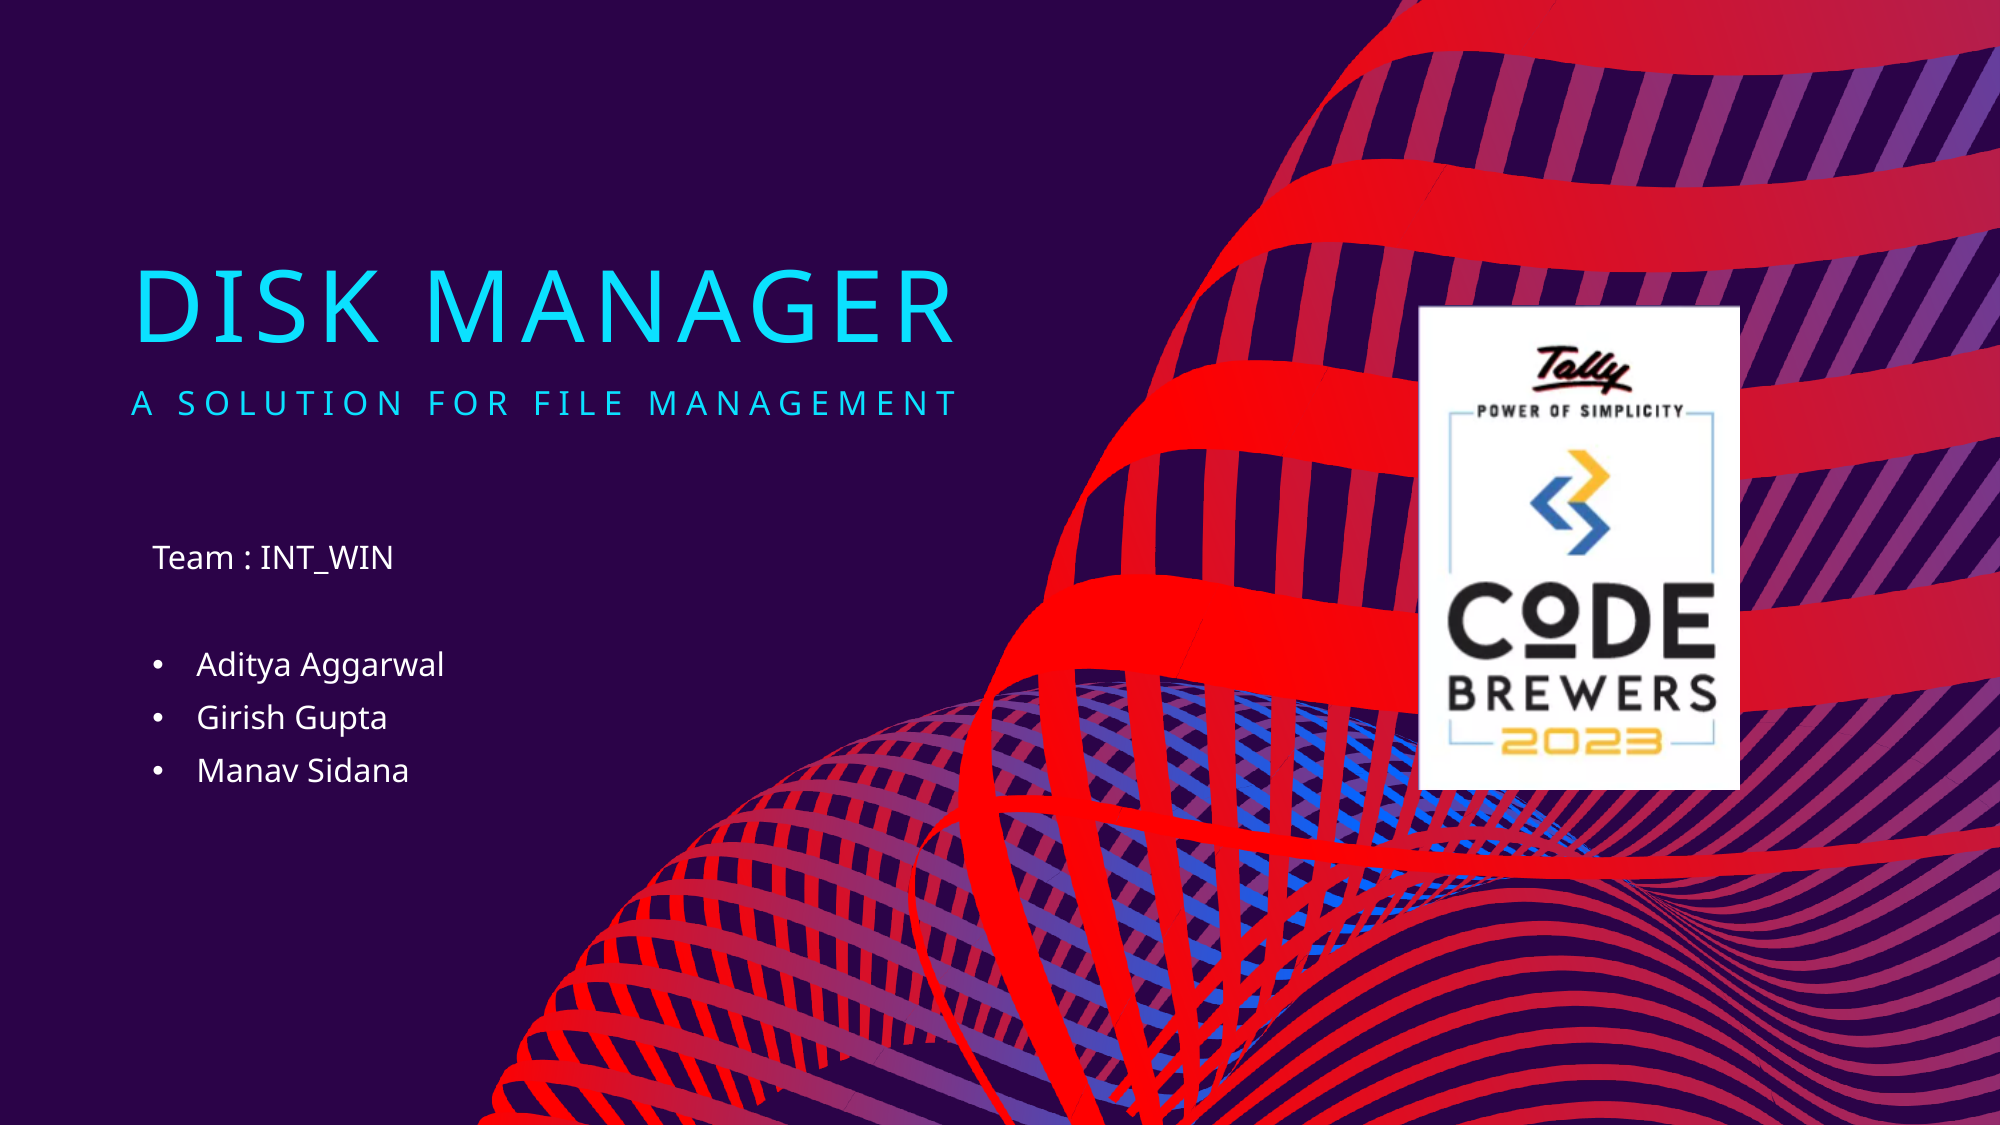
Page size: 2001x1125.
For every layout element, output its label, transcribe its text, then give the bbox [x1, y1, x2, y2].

picture [0, 0, 2000, 1125]
title Disk Manager A Solution for File Management [116, 153, 1000, 470]
list Team : INT_WIN Aditya Aggarwal Girish Gupta Manav Sidana ​​ [137, 534, 1020, 851]
